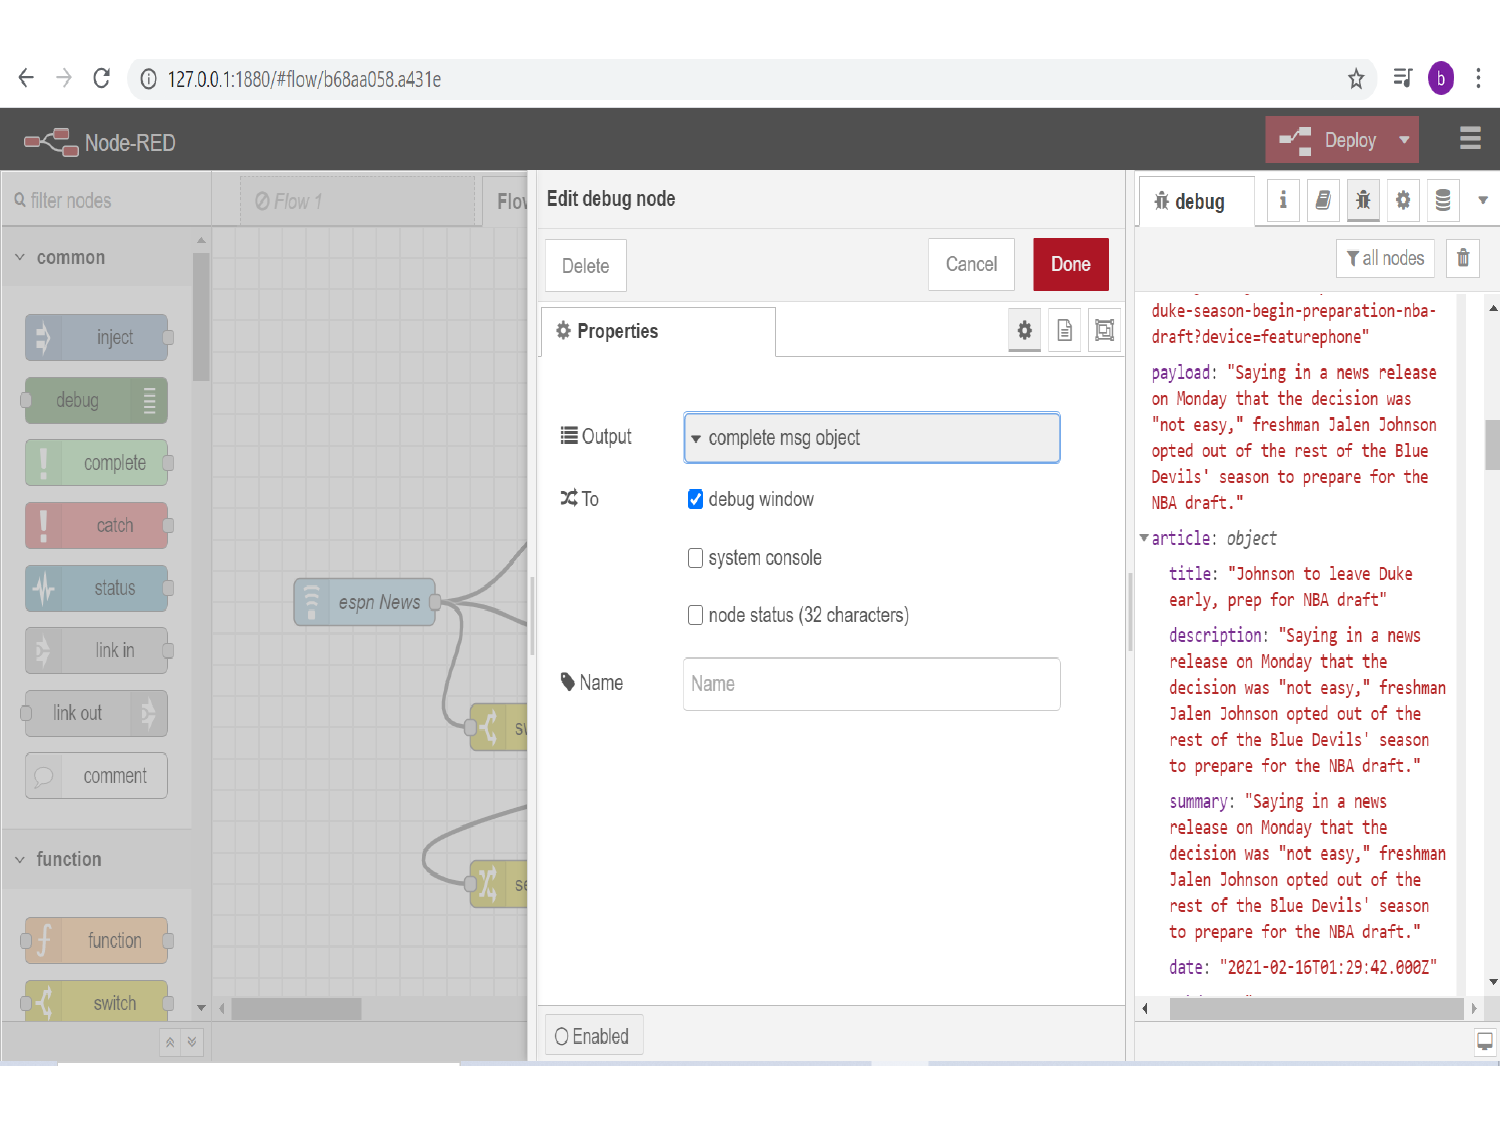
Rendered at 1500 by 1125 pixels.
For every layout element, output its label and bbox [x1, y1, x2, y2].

picture [0, 59, 1500, 1066]
